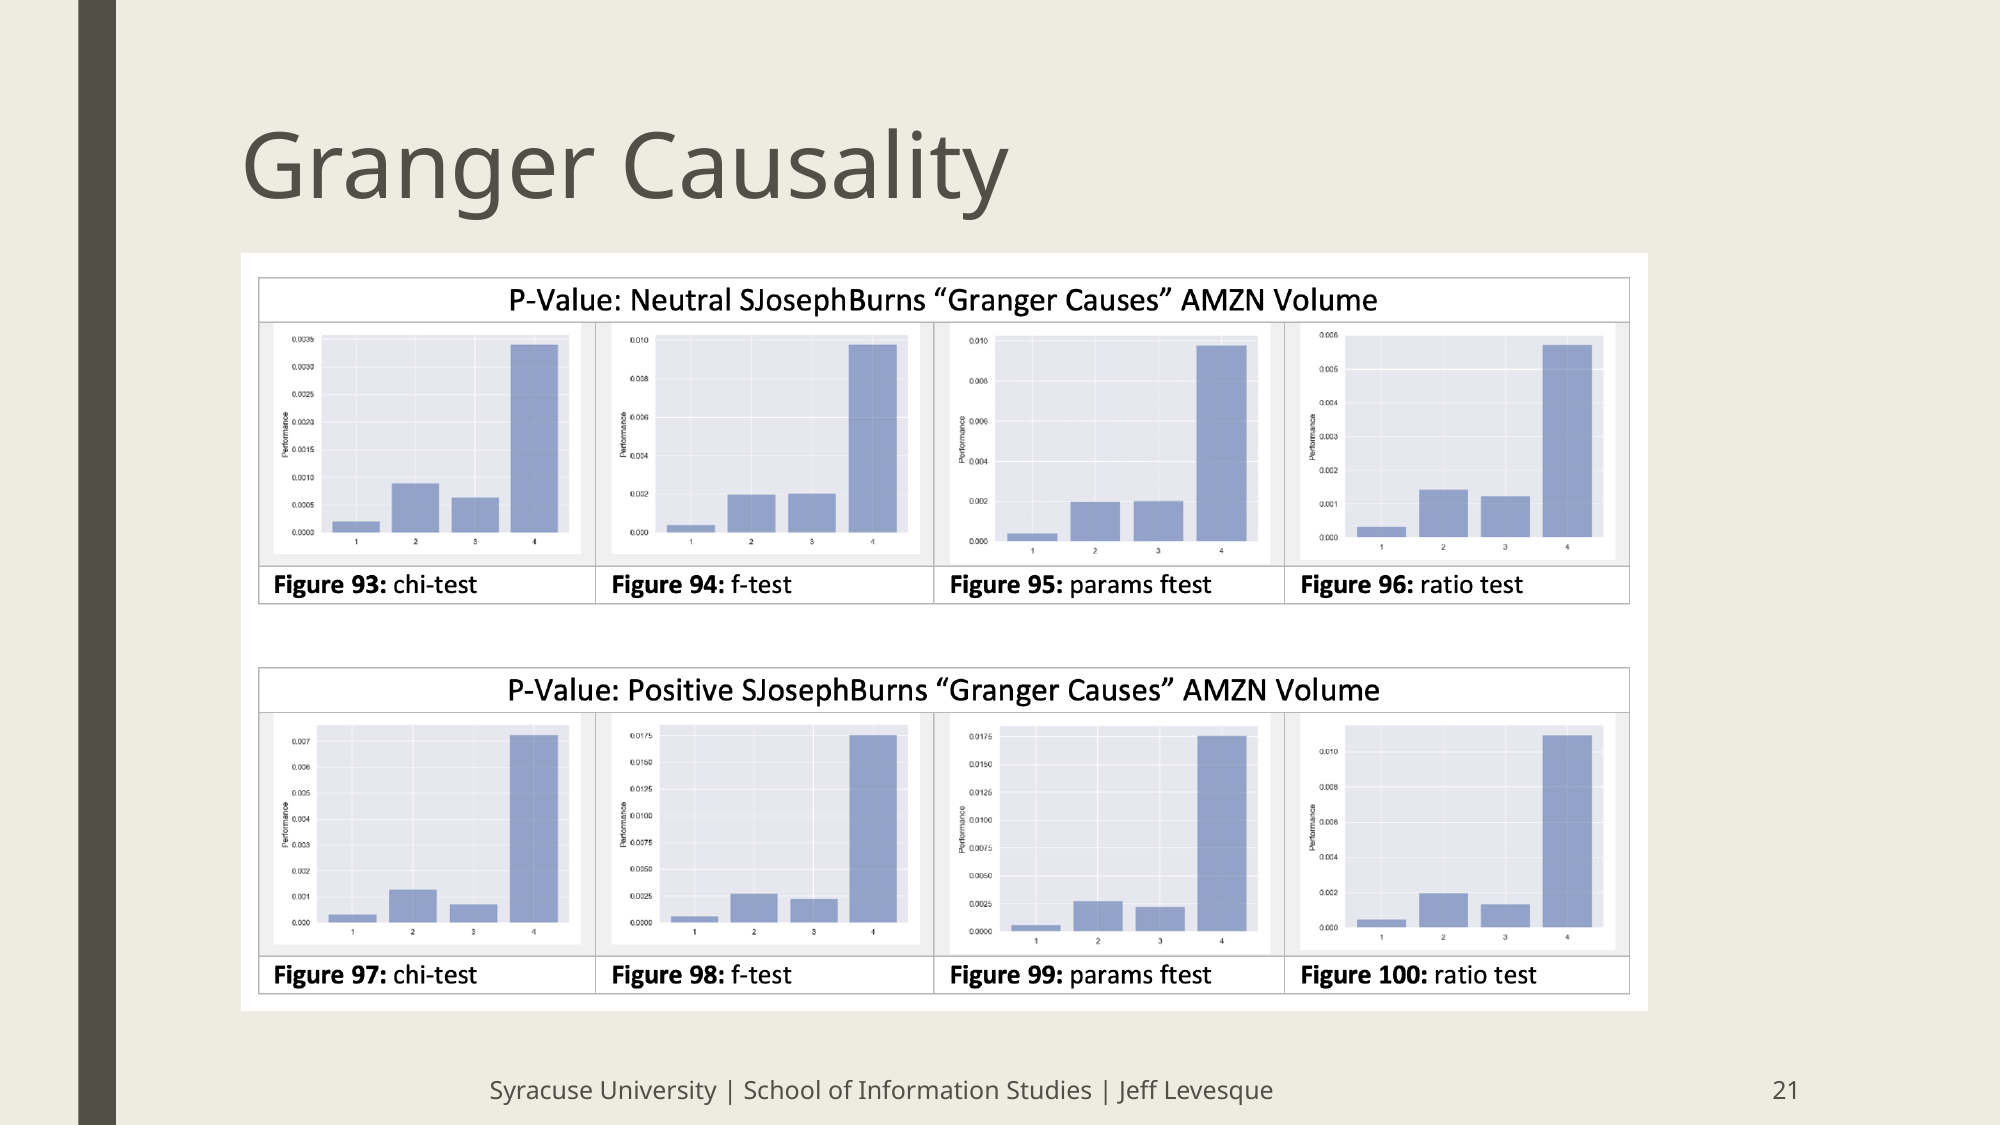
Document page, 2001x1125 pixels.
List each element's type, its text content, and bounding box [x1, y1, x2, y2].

slide_number 21 [1553, 1058, 1816, 1125]
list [241, 253, 1648, 1011]
title Granger Causality [225, 112, 1800, 357]
footer Syracuse University | School of Information Studies | Jeff Levesque [474, 1058, 1505, 1125]
